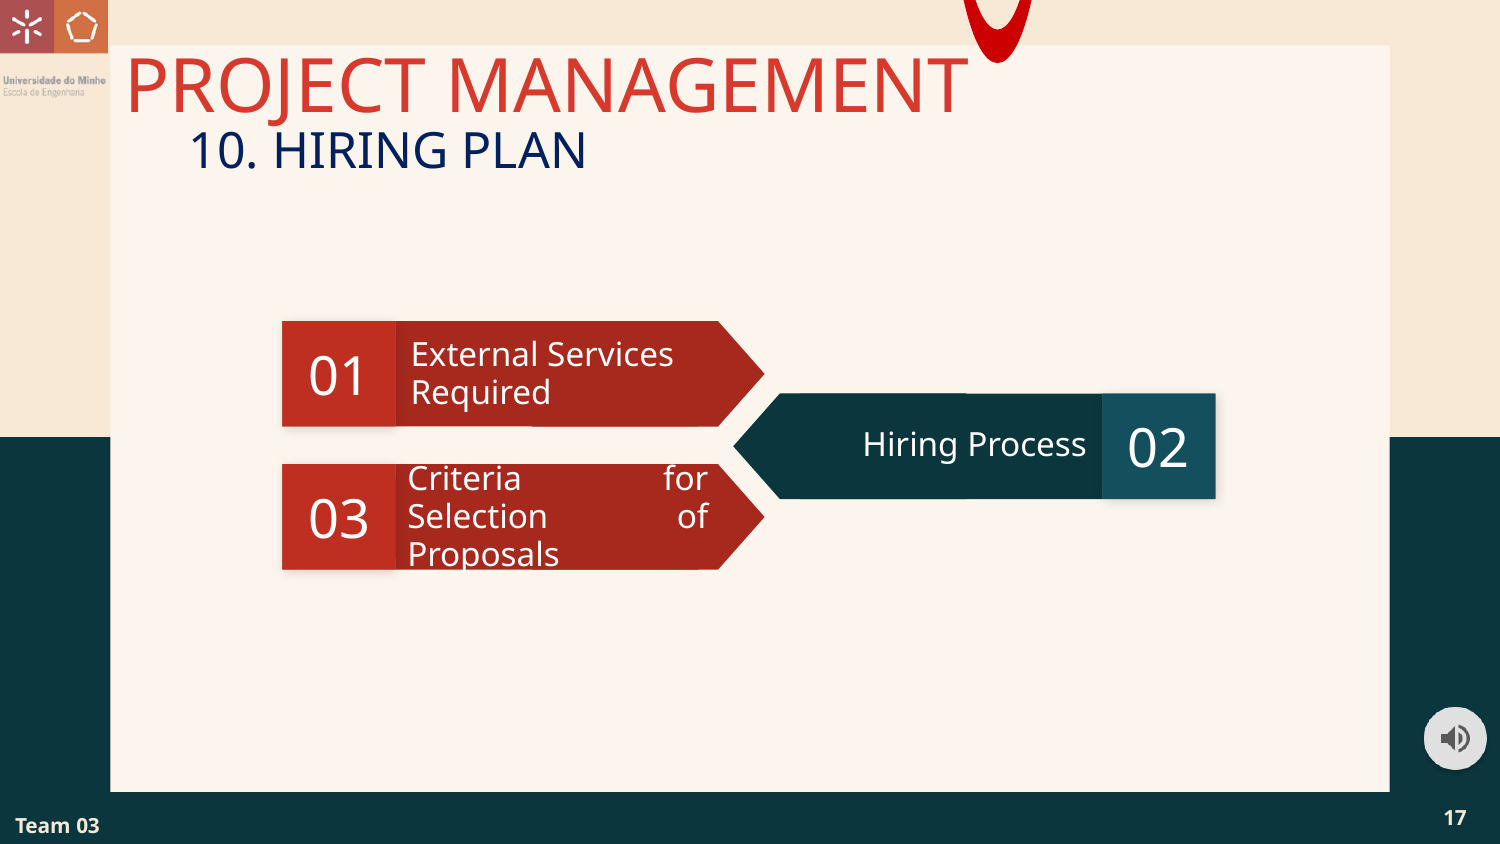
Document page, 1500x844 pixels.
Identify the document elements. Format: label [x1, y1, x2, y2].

text_box [732, 393, 1216, 500]
picture [0, 0, 109, 98]
text_box [282, 320, 765, 427]
text_box [0, 0, 1500, 844]
text_box [282, 463, 765, 570]
picture [1417, 699, 1493, 776]
